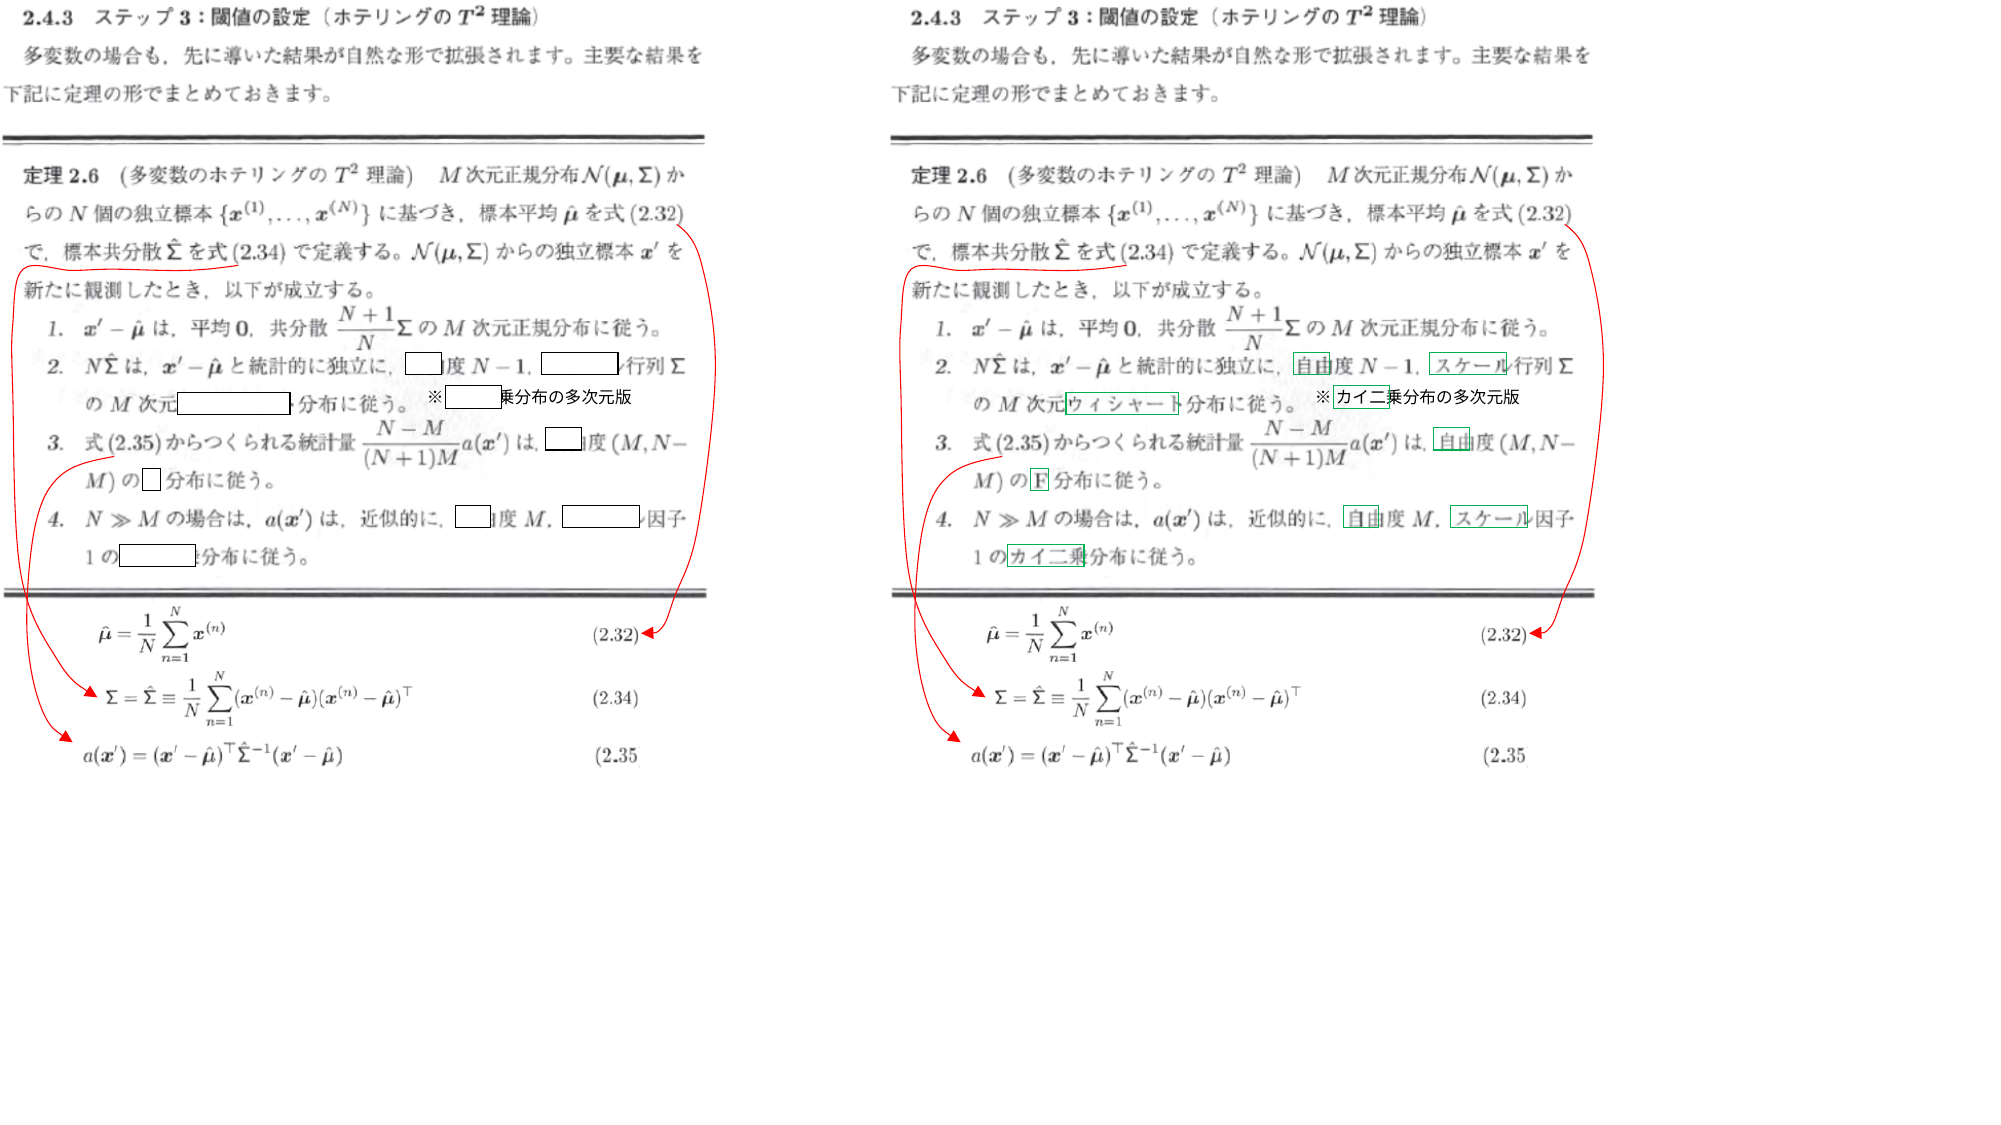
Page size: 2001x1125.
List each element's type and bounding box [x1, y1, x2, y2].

text_box [913, 604, 972, 743]
text_box [25, 604, 84, 743]
picture [888, 0, 1599, 730]
picture [967, 732, 1528, 768]
text_box [81, 667, 99, 698]
text_box [1529, 604, 1562, 640]
text_box [969, 667, 988, 698]
text_box [711, 302, 717, 442]
text_box [1599, 302, 1605, 443]
picture [0, 0, 711, 730]
picture [79, 732, 640, 768]
text_box [640, 604, 674, 640]
